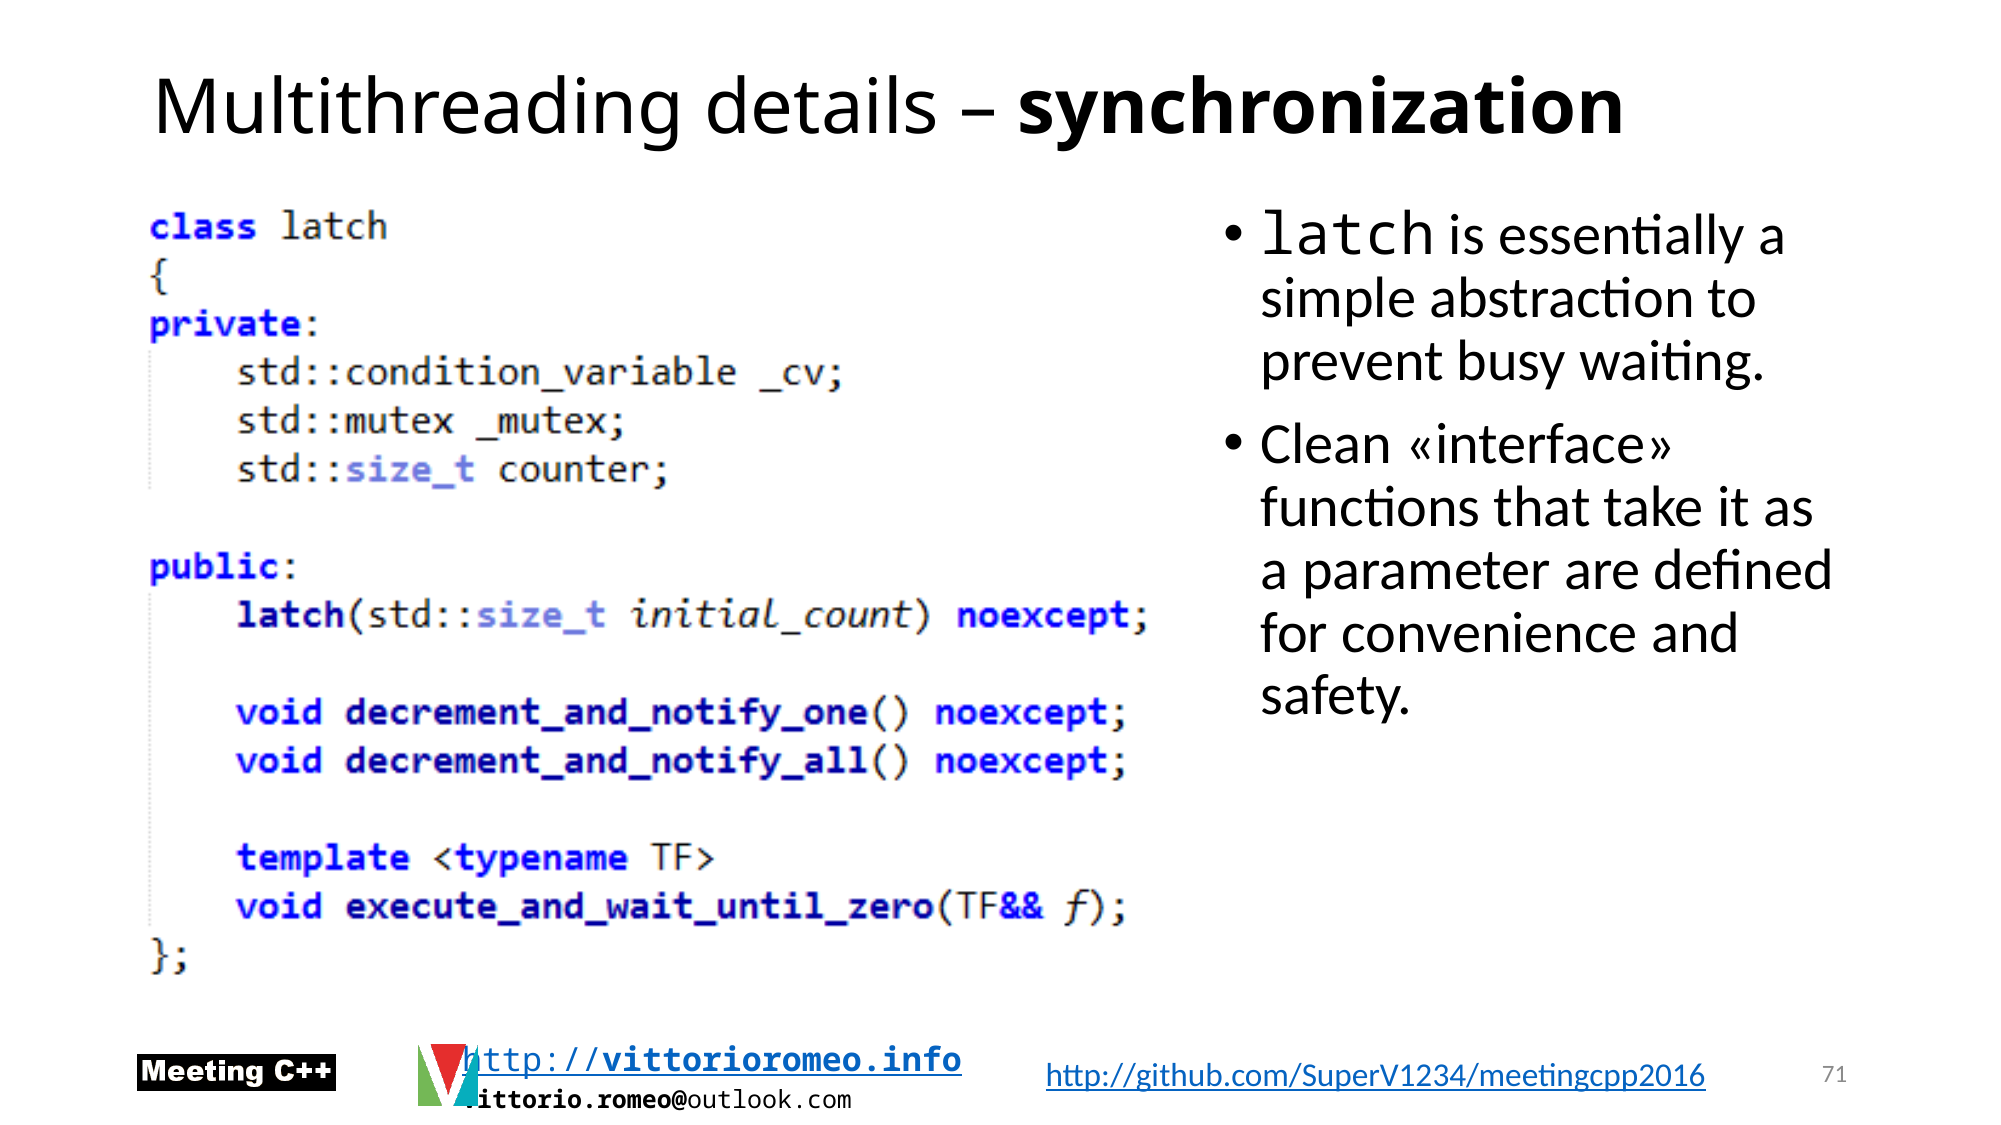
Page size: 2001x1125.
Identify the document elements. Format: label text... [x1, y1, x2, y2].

title Multithreading details – synchronization [137, 59, 1863, 159]
slide_number 71 [1793, 1042, 1863, 1103]
picture [137, 196, 1177, 992]
picture [137, 1054, 336, 1091]
list latch is essentially a simple abstraction to prevent busy waiting. Clean «interface» functions that take it as a parameter are defined for convenience and safety. [1208, 196, 1863, 1017]
picture [418, 1044, 478, 1106]
